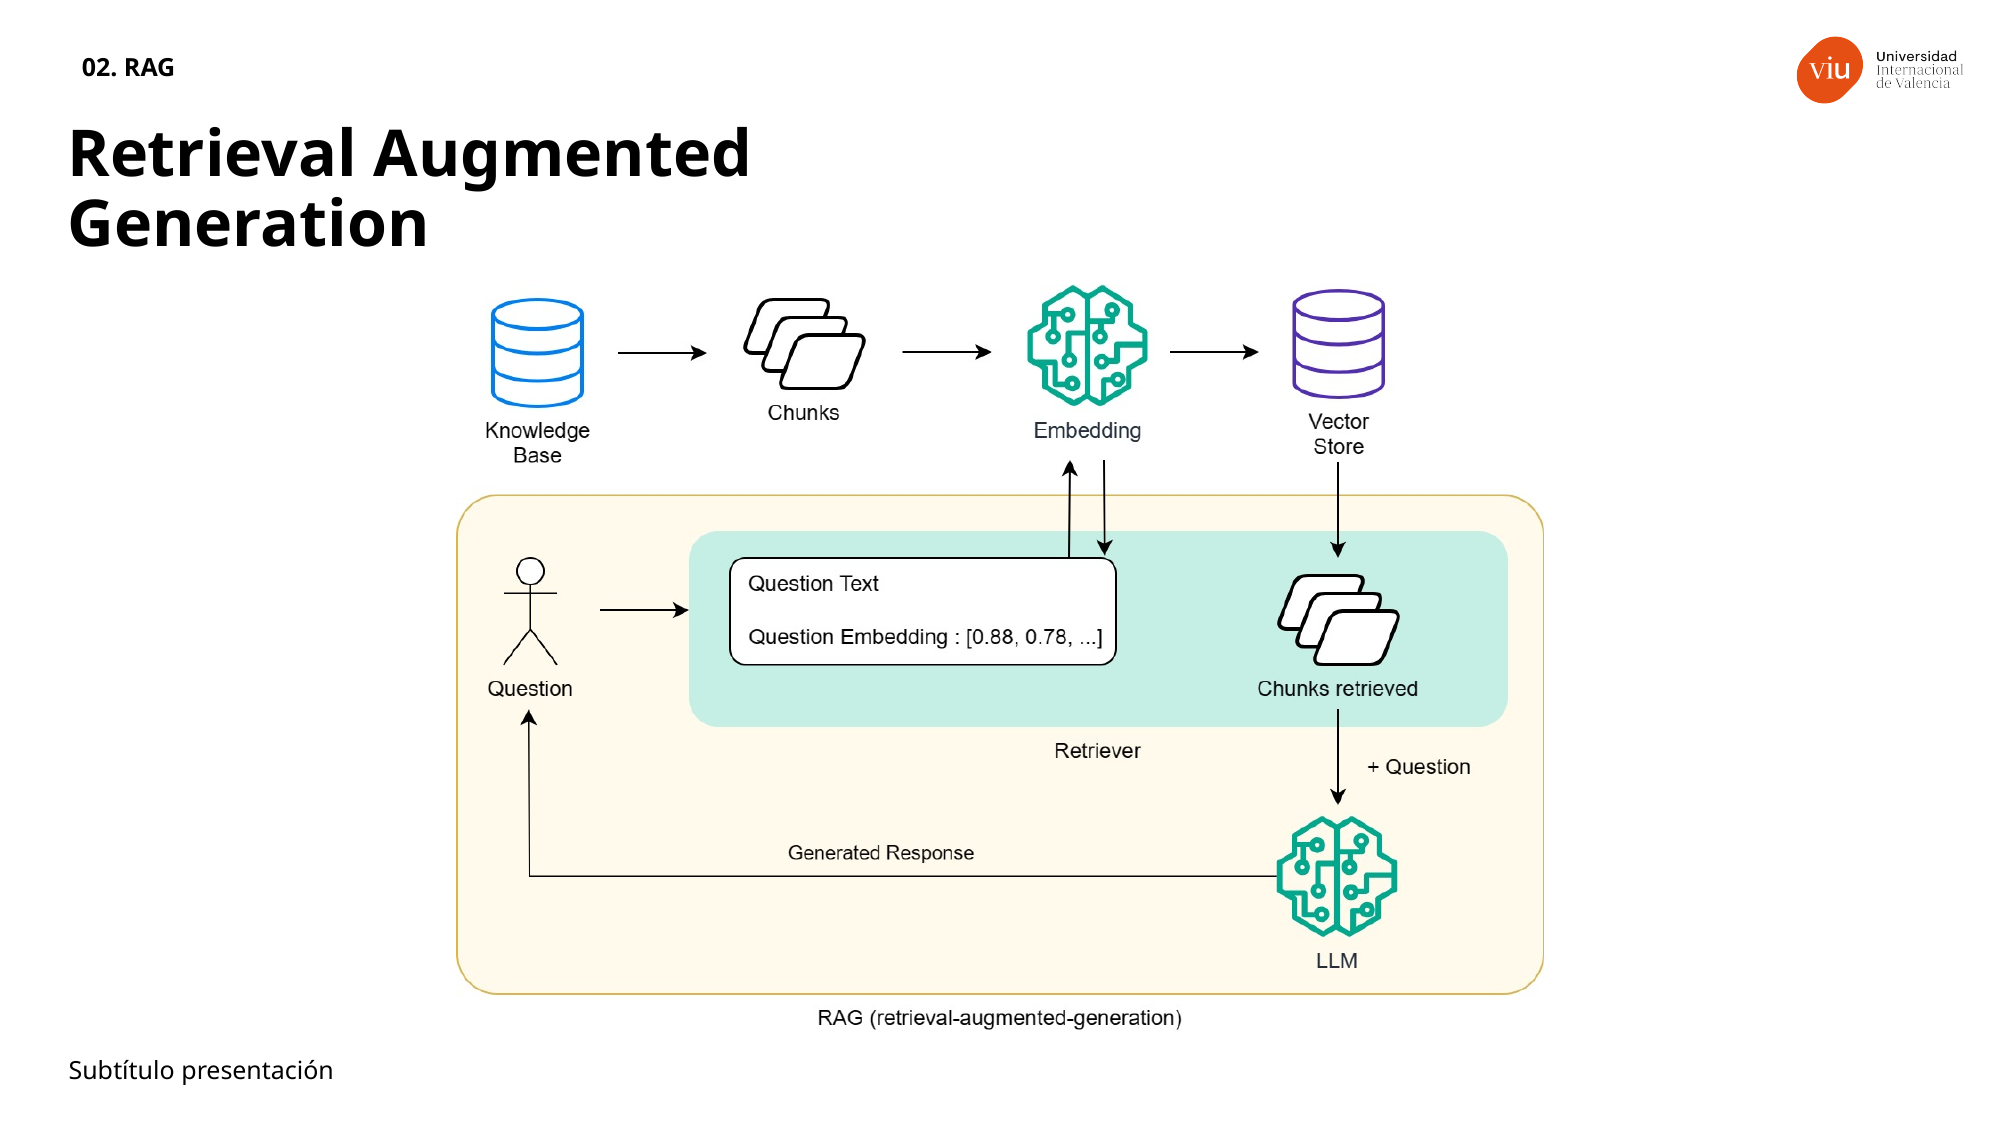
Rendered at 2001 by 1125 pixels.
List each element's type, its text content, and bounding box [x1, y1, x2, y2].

text_box Retrieval Augmented Generation [52, 113, 847, 263]
text_box 02. RAG [67, 45, 750, 93]
picture [456, 284, 1544, 1030]
picture [1781, 20, 1979, 120]
